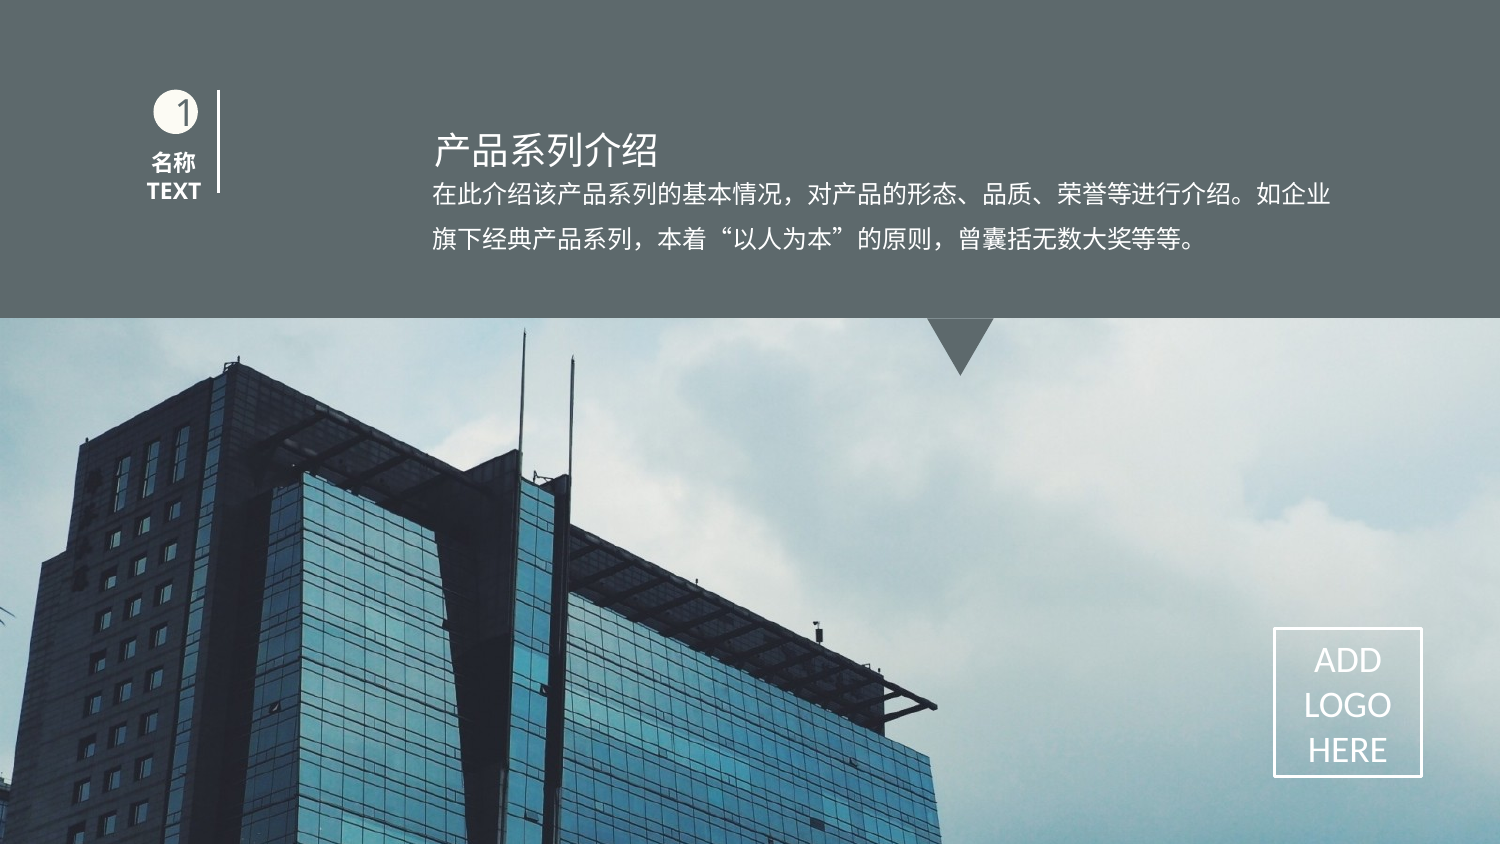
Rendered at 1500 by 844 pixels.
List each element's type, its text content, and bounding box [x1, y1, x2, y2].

text_box 产品系列介绍 [417, 97, 677, 156]
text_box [122, 89, 226, 213]
text_box 在此介绍该产品系列的基本情况，对产品的形态、品质、荣誉等进行介绍。如企业旗下经典产品系列，本着“以人为本”的原则，曾囊括无数大奖等等。 [417, 156, 1371, 261]
picture [0, 318, 1500, 844]
